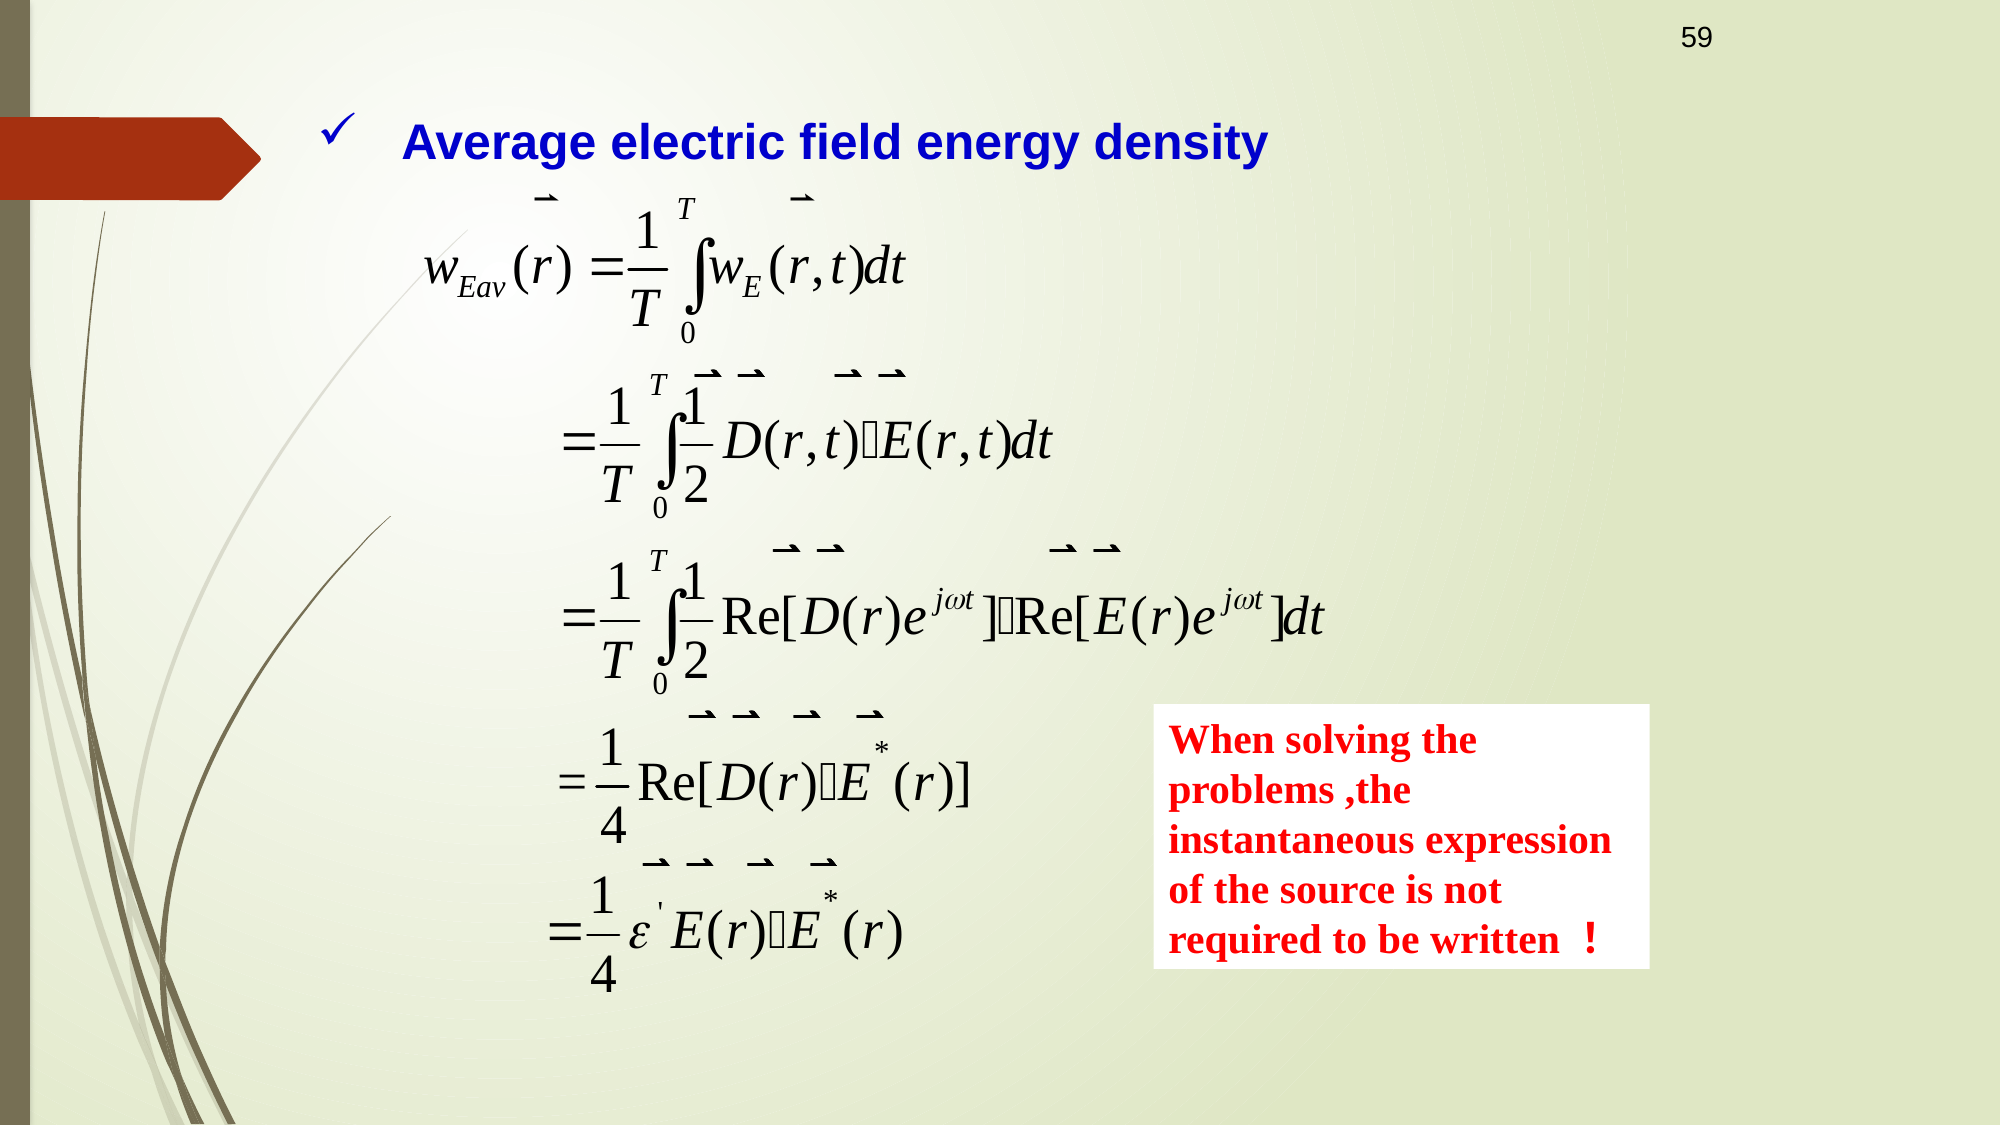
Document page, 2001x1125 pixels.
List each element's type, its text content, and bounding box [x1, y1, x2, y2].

text_box When solving the problems ,the instantaneous expression of the source is not required to be written ！ [1340, 704, 1650, 969]
text_box Average electric field energy density [303, 101, 1544, 177]
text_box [414, 181, 1335, 1002]
text_box 59 [1378, 10, 1729, 55]
